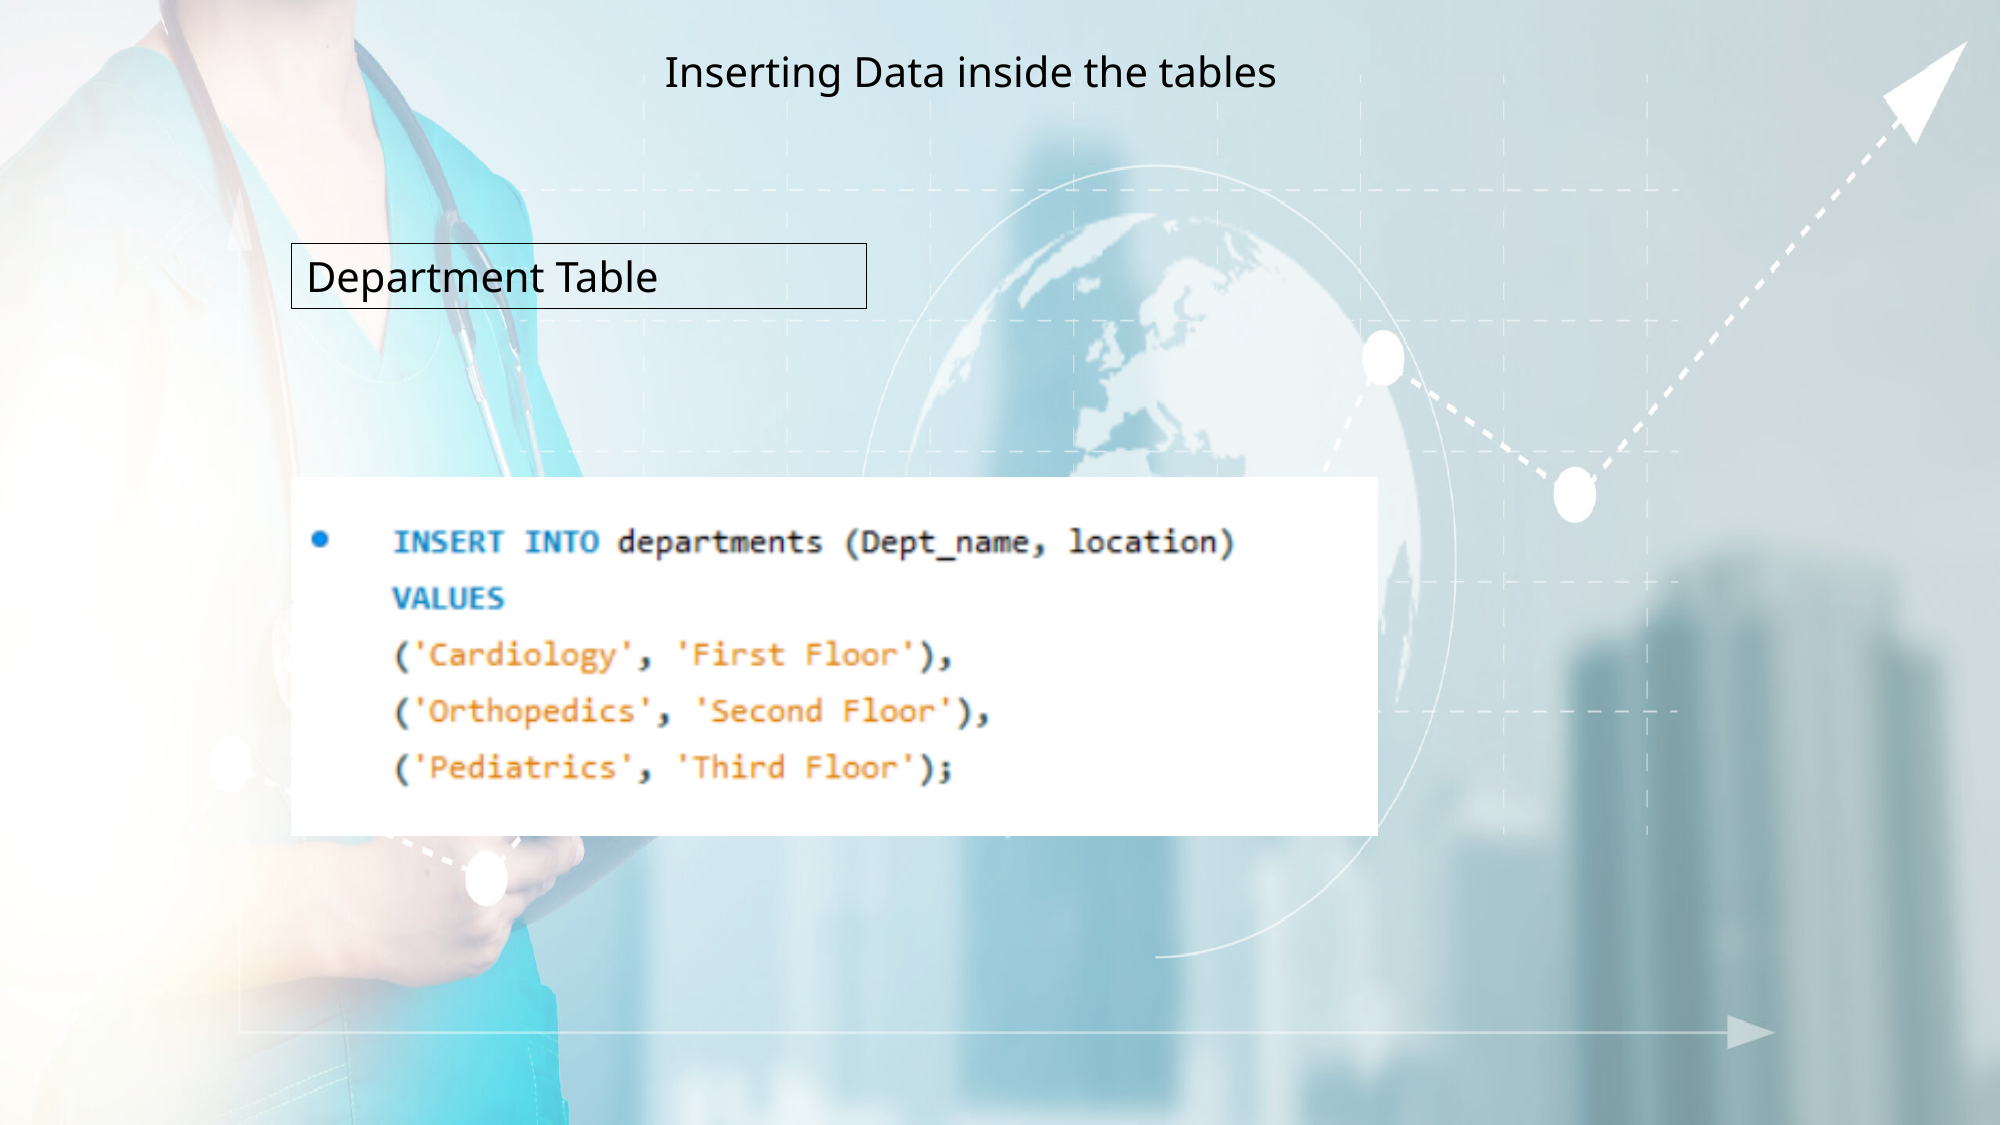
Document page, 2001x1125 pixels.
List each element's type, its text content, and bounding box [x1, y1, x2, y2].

text_box Inserting Data inside the tables [126, 38, 1816, 103]
picture [291, 477, 1378, 836]
text_box Department Table [291, 243, 867, 309]
text_box MATH FUNCTIONS: It is used to perform mathematical expressions on numerical data. ABS, CEILING, FLOOR, POWER, ROUND, SQRT. [0, 0, 2000, 1125]
